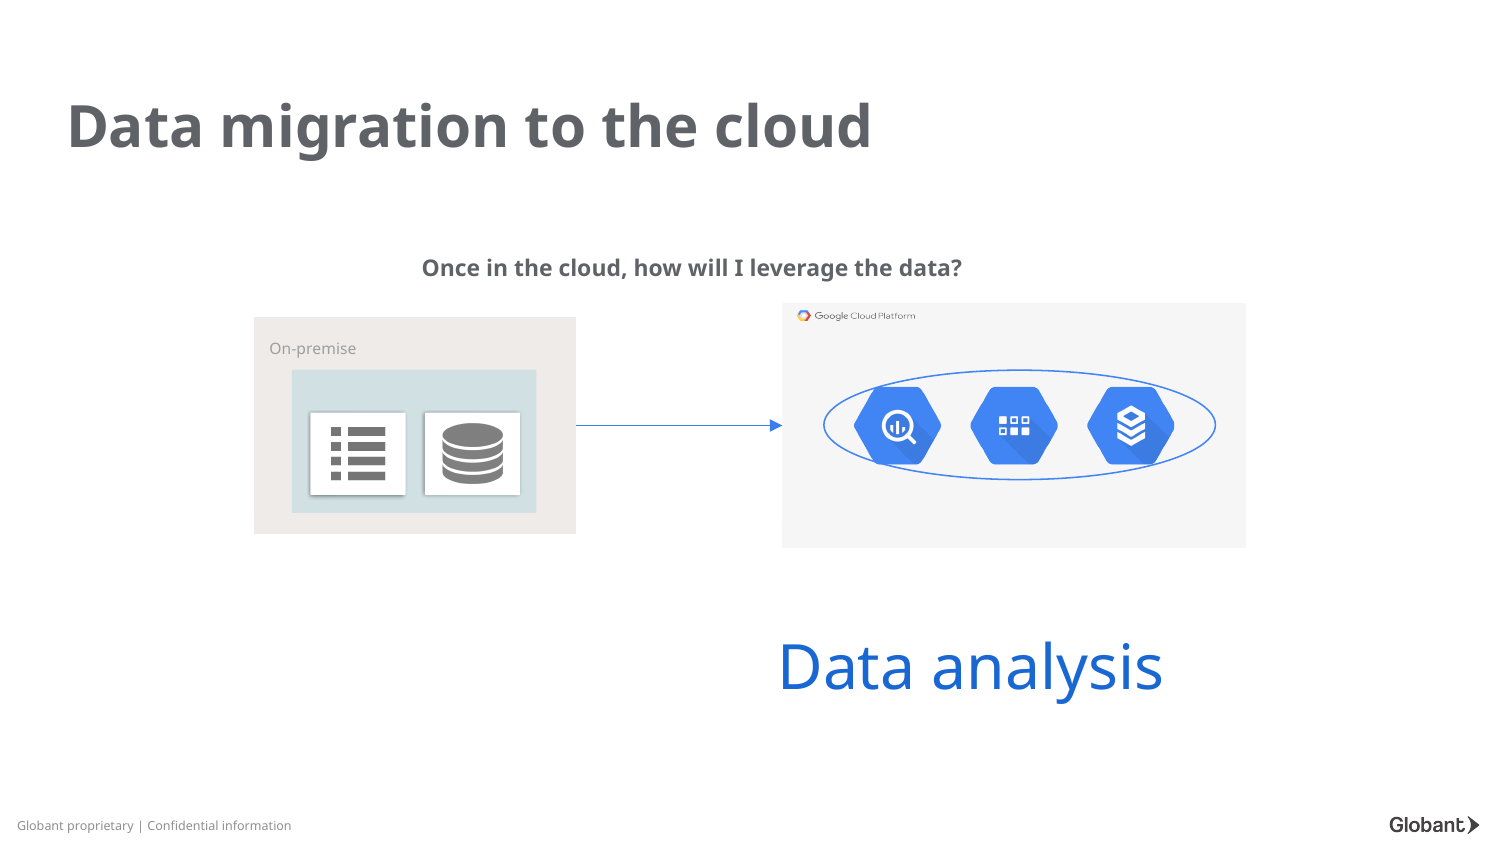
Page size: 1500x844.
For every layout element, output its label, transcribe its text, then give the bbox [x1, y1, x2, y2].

picture [970, 386, 1058, 465]
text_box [782, 302, 1247, 549]
text_box Data analysis [510, 642, 1433, 687]
picture [1388, 815, 1481, 835]
text_box Data migration to the cloud [50, 38, 1216, 209]
text_box Once in the cloud, how will I leverage the data? [406, 238, 986, 304]
picture [853, 386, 942, 465]
picture [1086, 386, 1175, 465]
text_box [253, 316, 577, 535]
